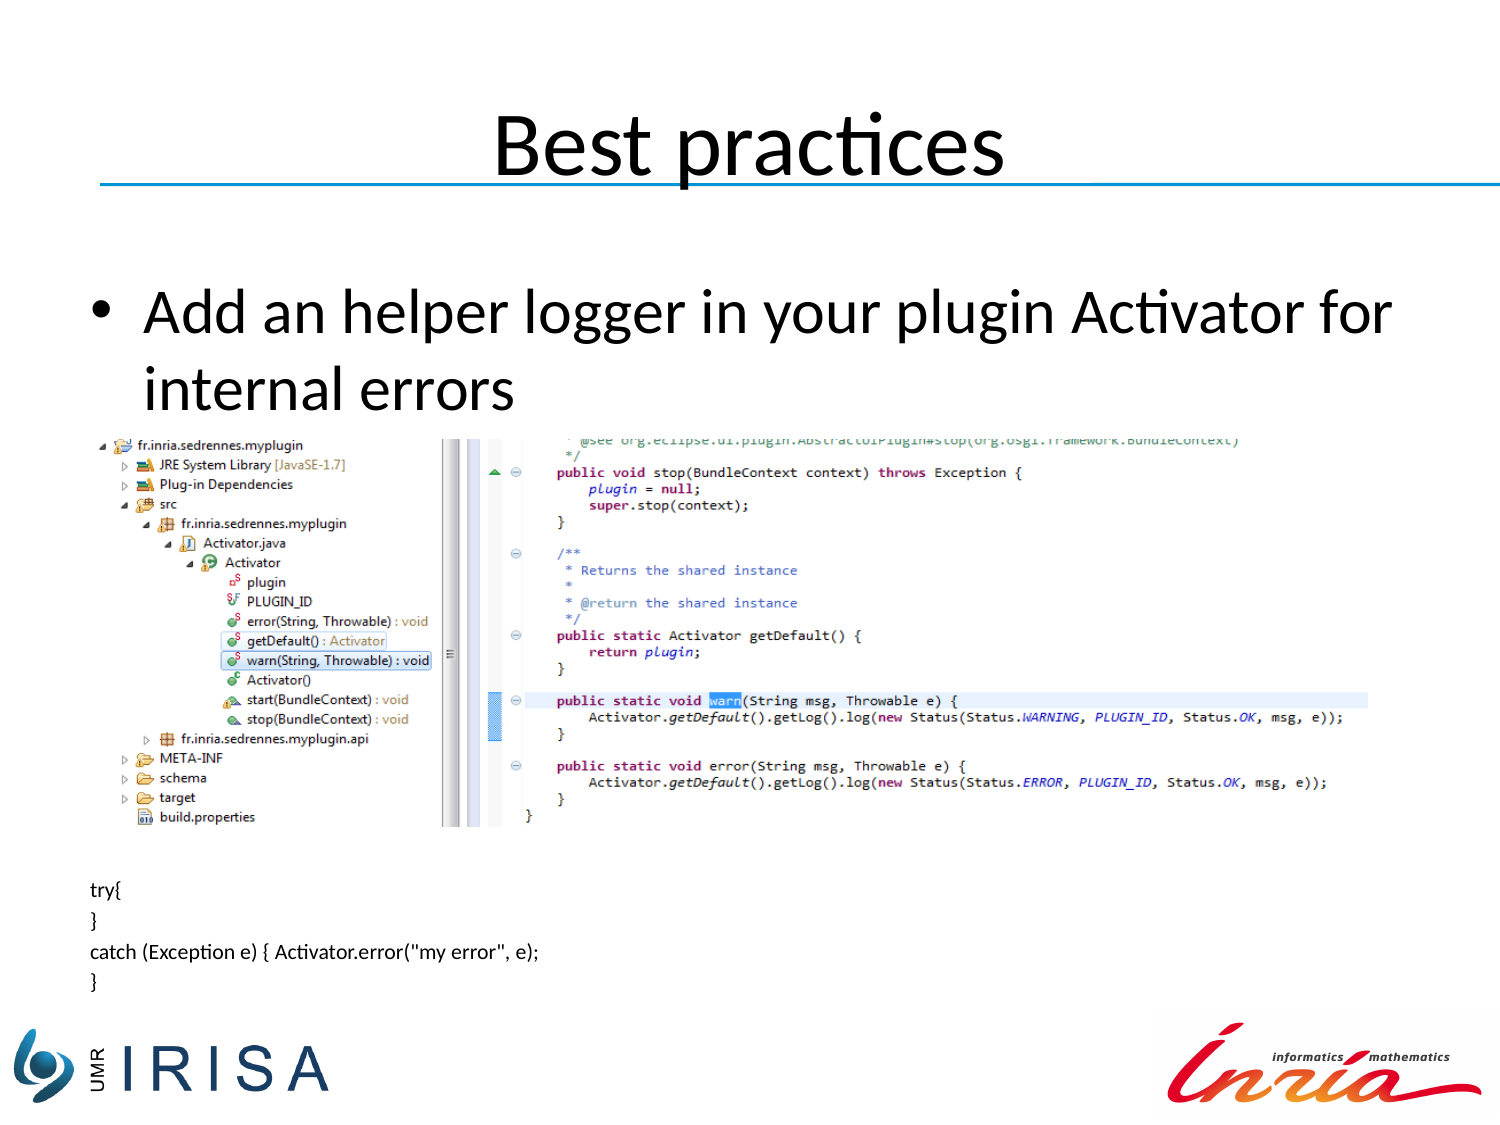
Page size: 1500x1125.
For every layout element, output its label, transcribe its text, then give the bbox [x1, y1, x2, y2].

picture [1151, 1008, 1498, 1117]
list Add an helper logger in your plugin Activator for internal errors try{ } catch (Exception e) { Activator.error("my error", e); } [75, 262, 1425, 1004]
picture [91, 438, 1368, 827]
picture [13, 1028, 329, 1103]
title Best practices [75, 45, 1425, 233]
